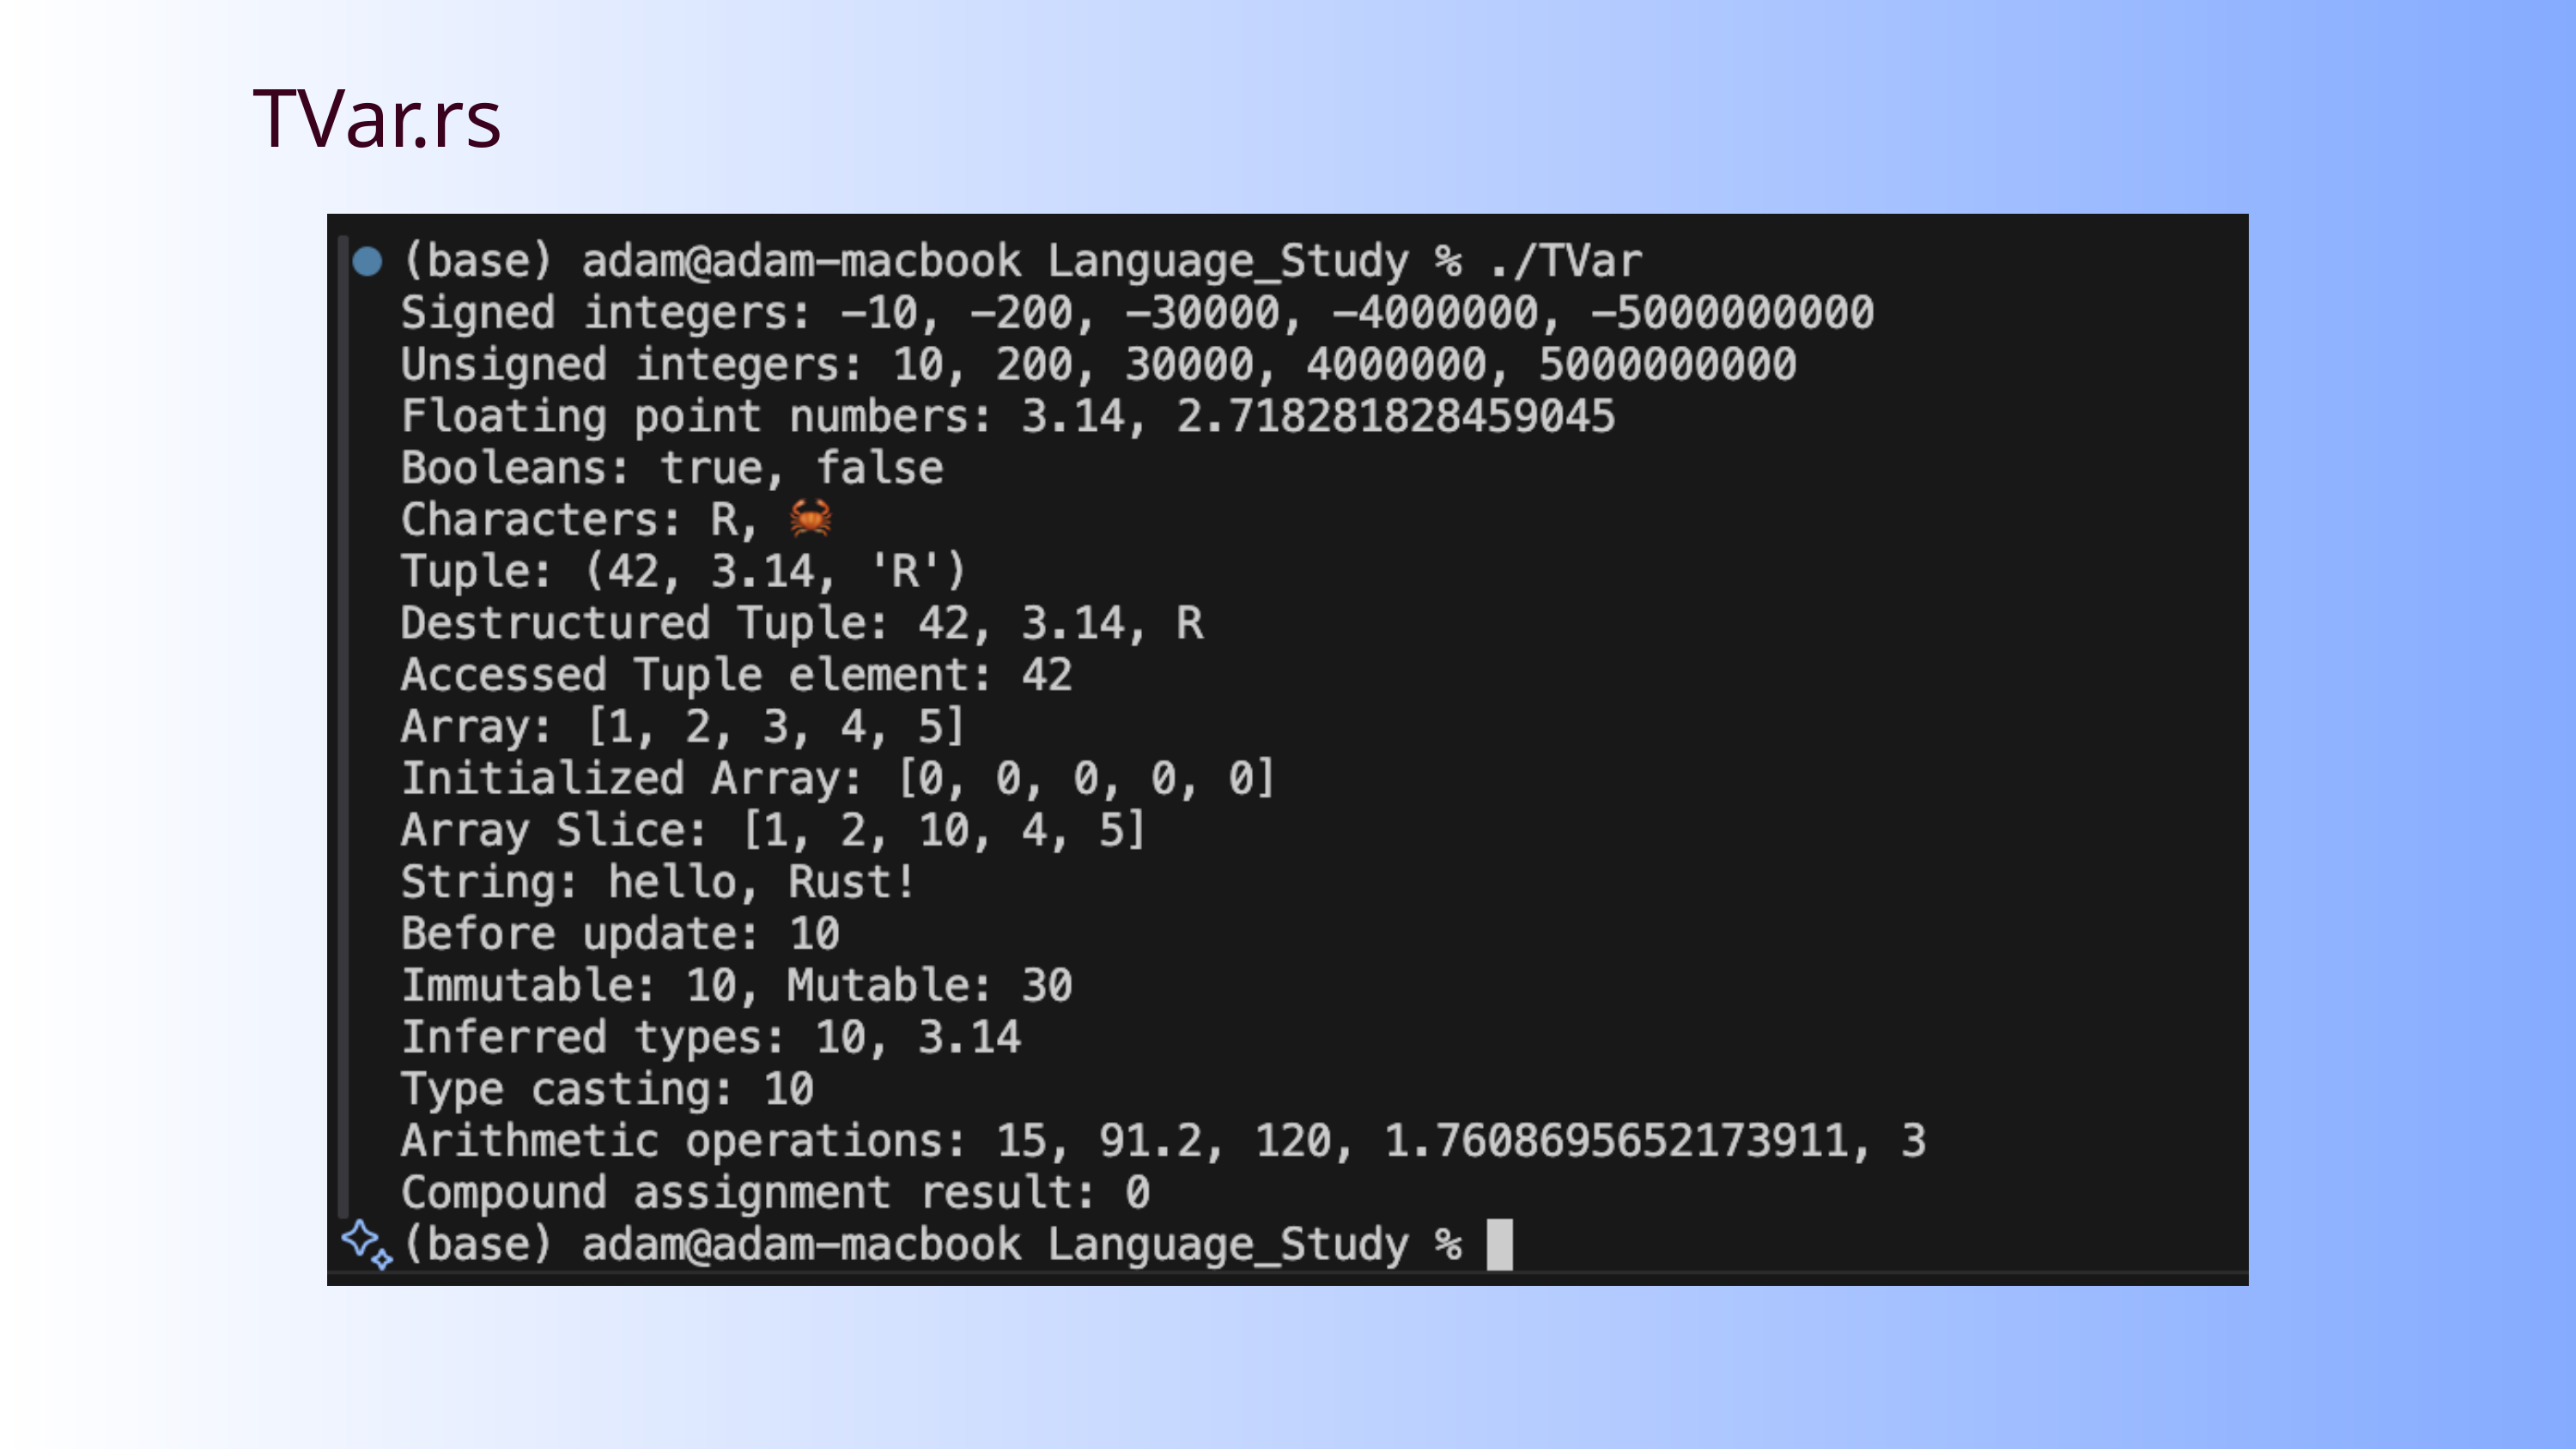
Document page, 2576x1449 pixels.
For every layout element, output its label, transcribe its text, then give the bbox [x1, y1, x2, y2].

text_box TVar.rs [242, 50, 514, 163]
picture [327, 214, 2249, 1286]
